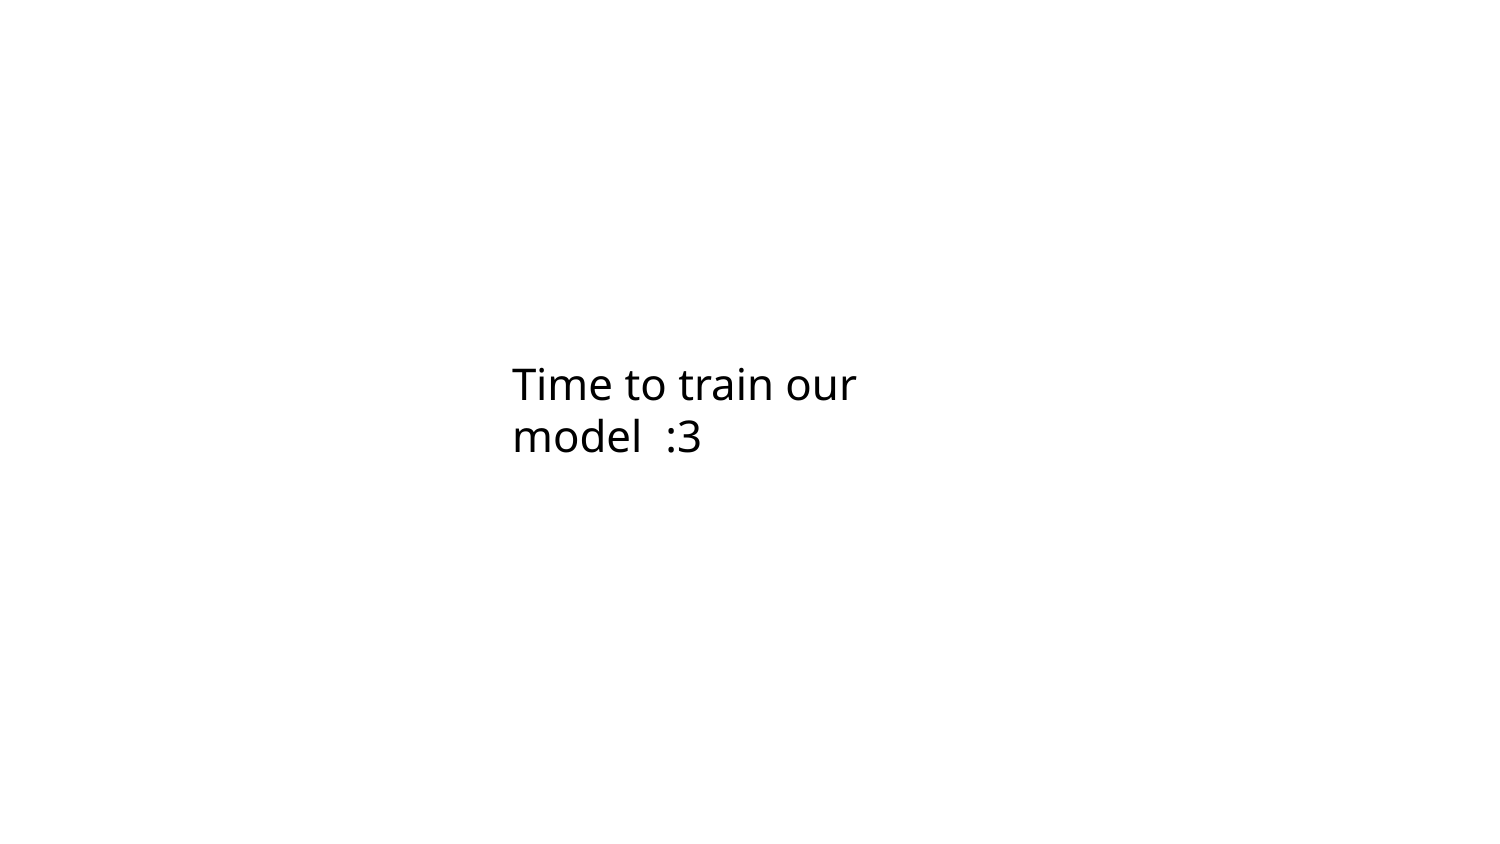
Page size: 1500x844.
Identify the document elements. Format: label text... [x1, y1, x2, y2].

text_box Time to train our model :3 [497, 341, 1043, 477]
